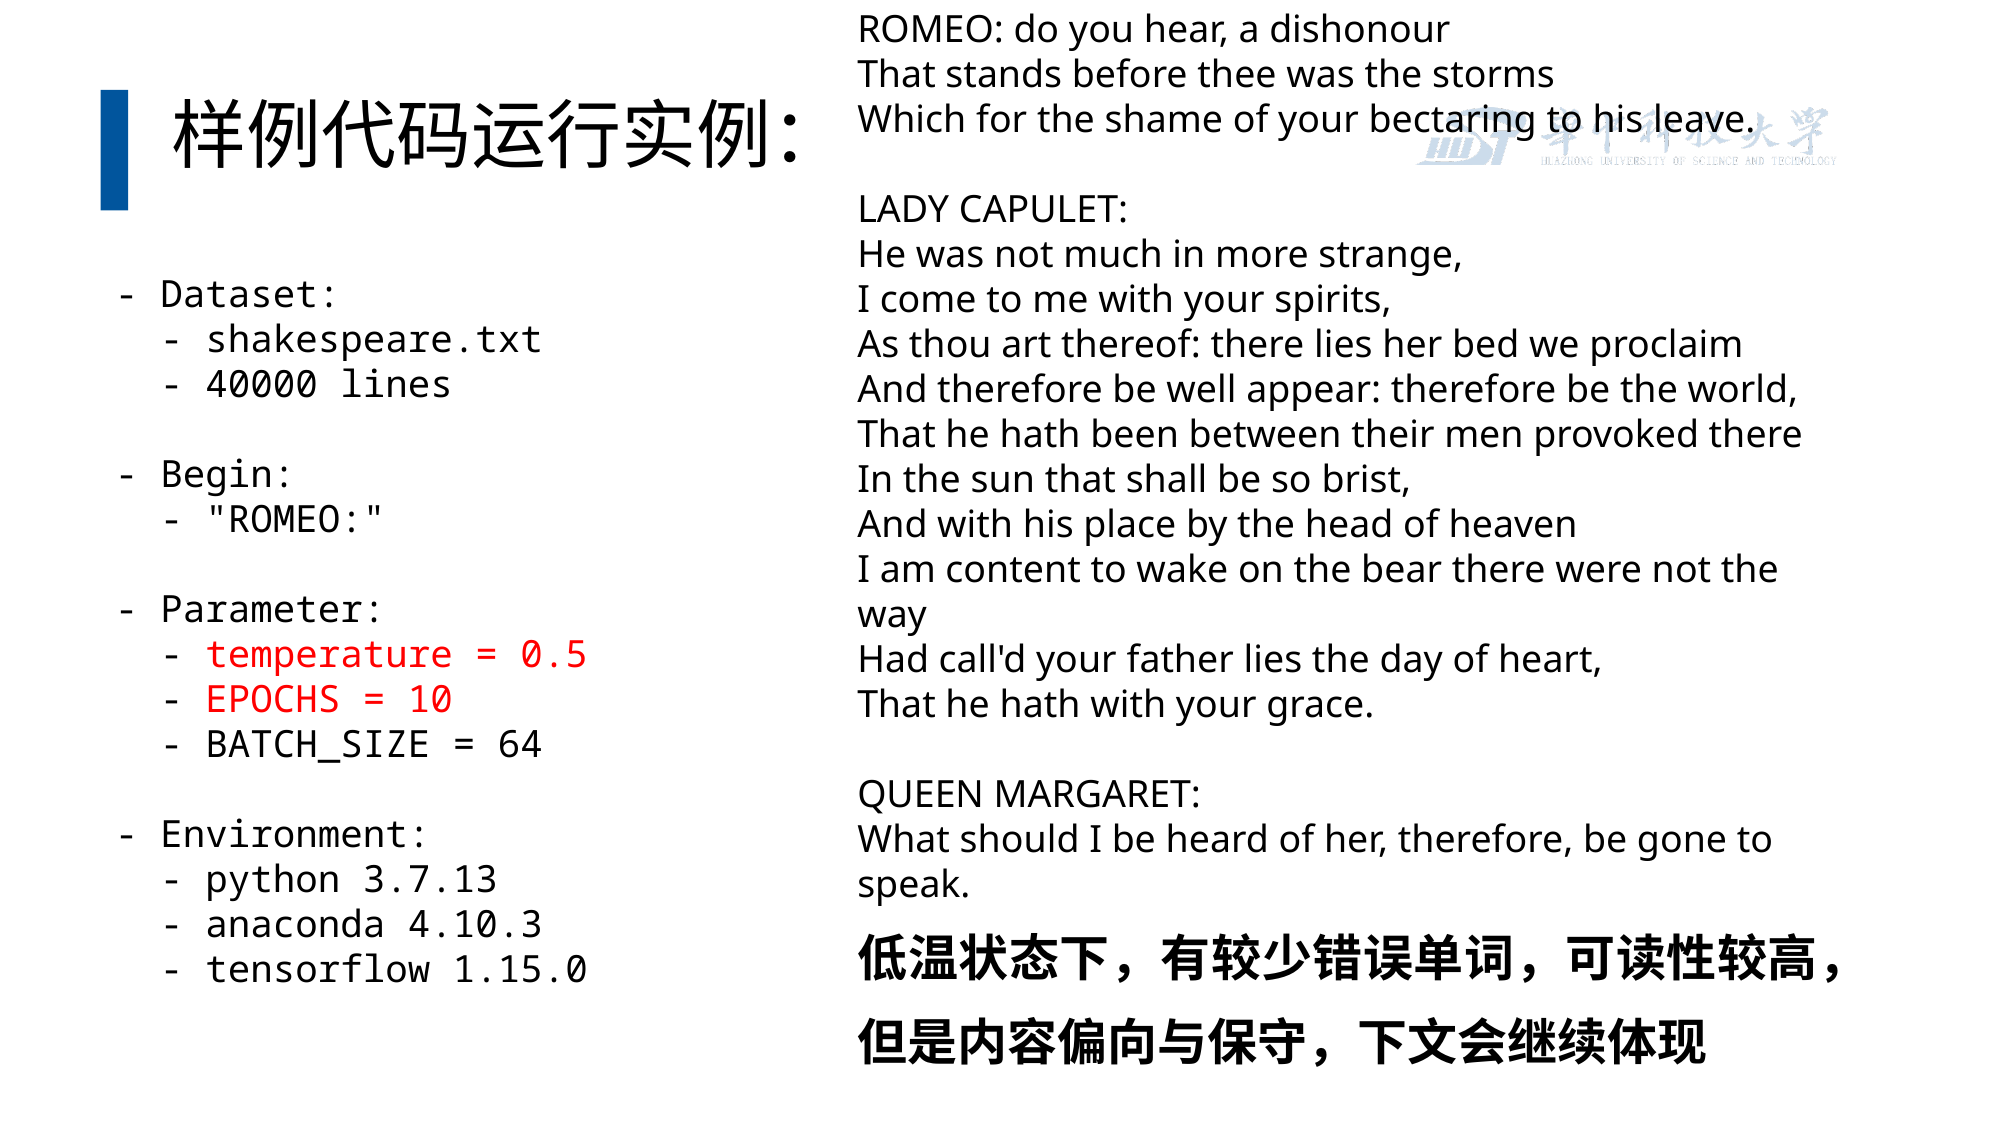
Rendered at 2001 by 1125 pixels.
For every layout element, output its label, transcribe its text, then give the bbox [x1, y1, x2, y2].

text_box [100, 89, 129, 211]
text_box 低温状态下，有较少错误单词，可读性较高，但是内容偏向与保守，下文会继续体现 [842, 895, 1884, 1021]
text_box ROMEO: do you hear, a dishonour That stands before thee was the storms Which for the shame of your bectaring to his leave. LADY CAPULET: He was not much in more strange, I come to me with your spirits, As thou art thereof: there lies her bed we proclaim And therefore be well appear: therefore be the world, That he hath been between their men provoked there In the sun that shall be so brist, And with his place by the head of heaven I am content to wake on the bear there were not the way Had call'd your father lies the day of heart, That he hath with your grace. QUEEN MARGARET: What should I be heard of her, therefore, be gone to speak. [842, 0, 1843, 895]
picture [1415, 107, 1847, 165]
text_box - Dataset: - shakespeare.txt - 40000 lines - Begin: - "ROMEO:" - Parameter: - temperature = 0.5 - EPOCHS = 10 - BATCH_SIZE = 64 - Environment: - python 3.7.13 - anaconda 4.10.3 - tensorflow 1.15.0 [100, 262, 842, 998]
text_box 样例代码运行实例： [157, 80, 839, 185]
text_box 论文答辩 [153, 78, 541, 174]
